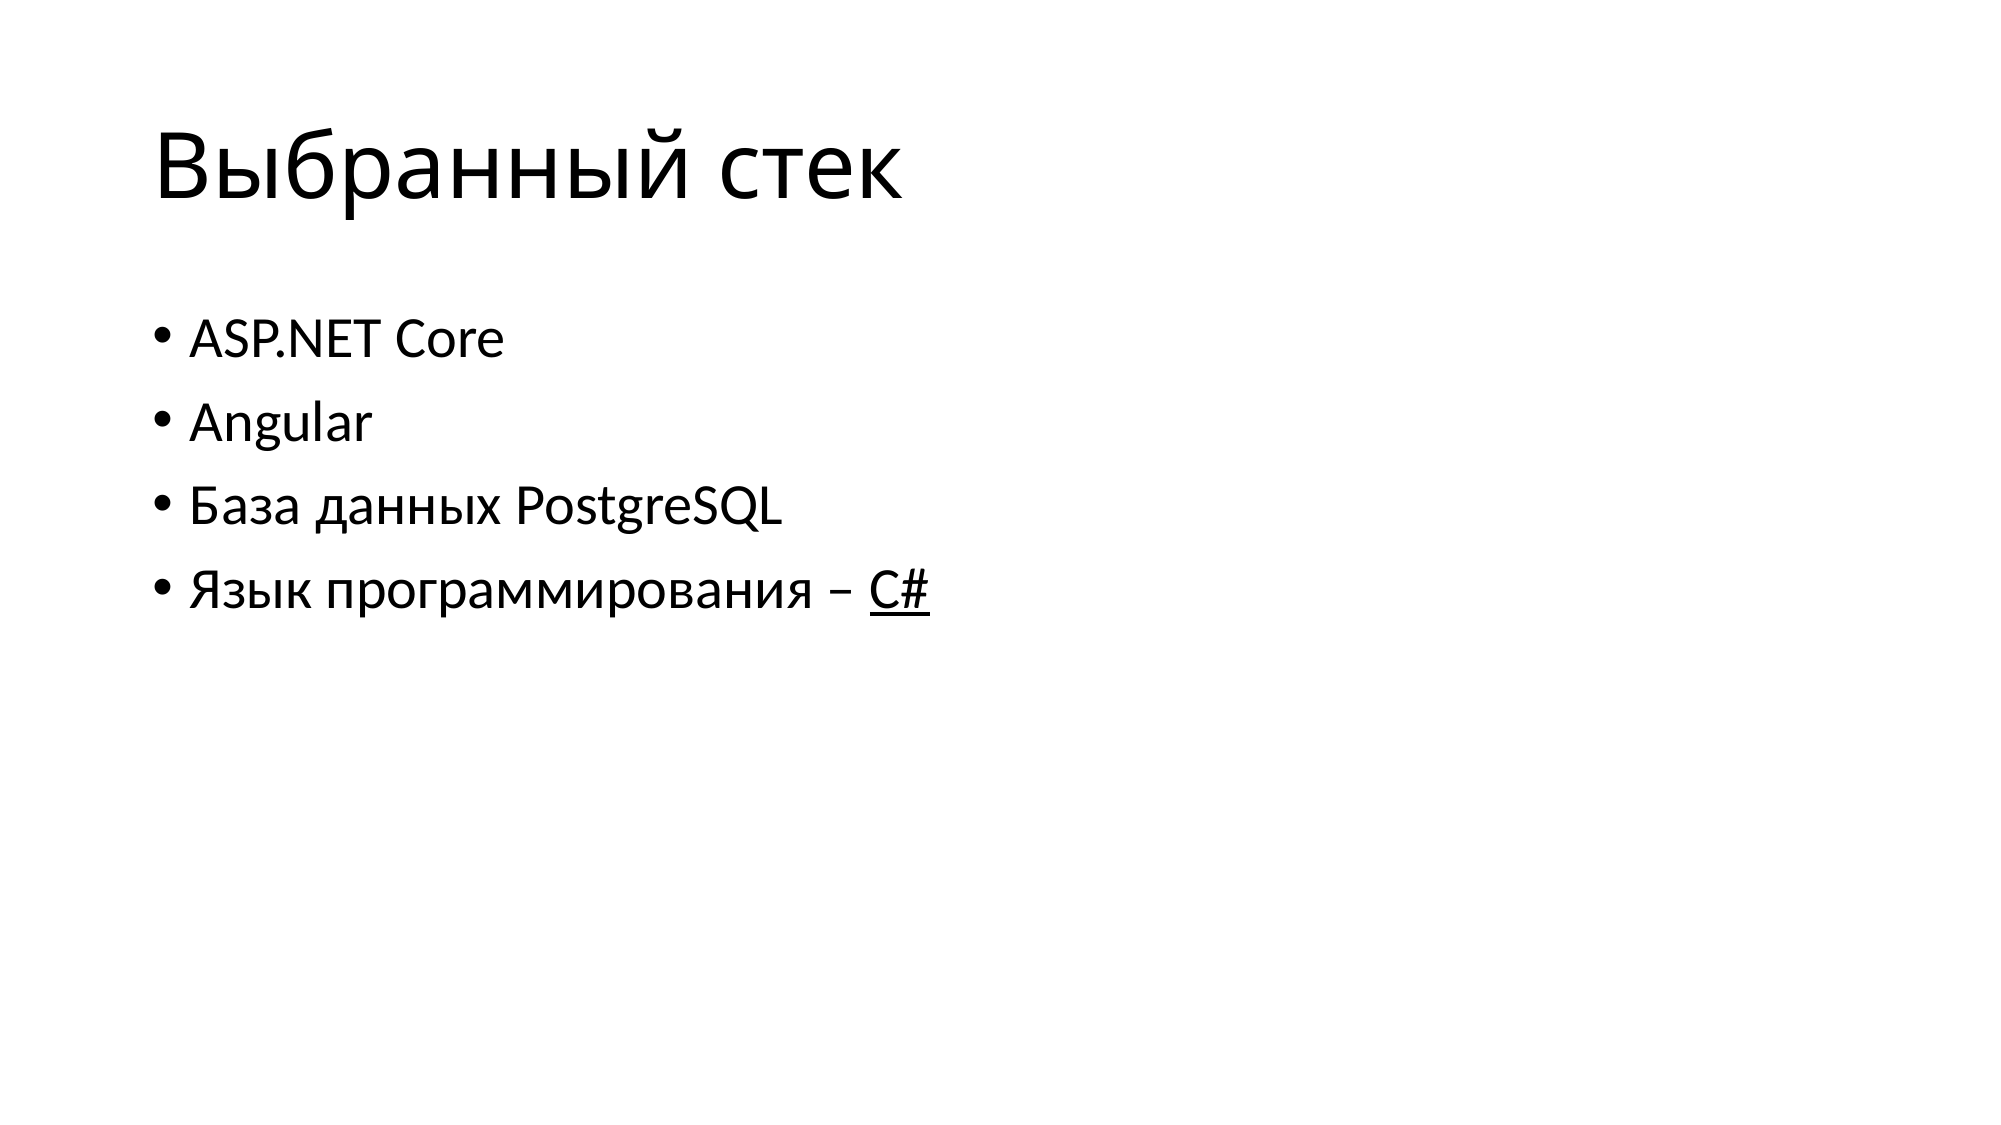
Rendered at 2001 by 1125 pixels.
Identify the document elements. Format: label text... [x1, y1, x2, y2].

title Выбранный стек [137, 59, 1863, 278]
list ASP.NET Core Angular База данных PostgreSQL Язык программирования – C# [137, 299, 1863, 1014]
